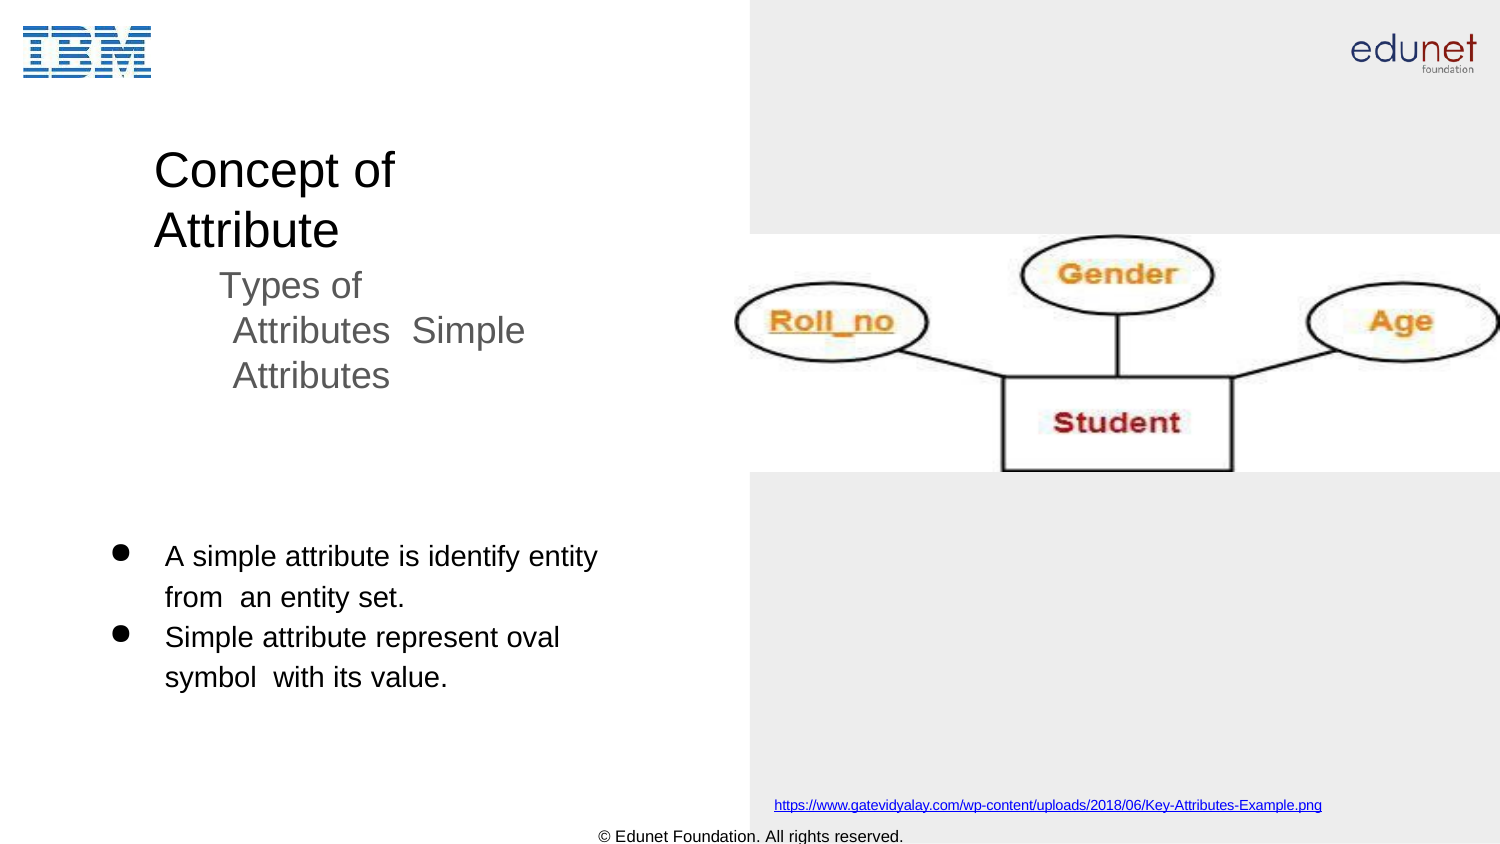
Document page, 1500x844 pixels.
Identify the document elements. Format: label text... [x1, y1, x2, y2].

text_box https://www.gatevidyalay.com/wp-content/uploads/2018/06/Key-Attributes-Example.png © Edunet Foundation. All rights reserved. [596, 794, 729, 844]
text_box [734, 0, 1500, 844]
text_box A simple attribute is identify entity from an entity set. Simple attribute represent oval symbol with its value. [107, 529, 663, 693]
text_box Types of Attributes Simple Attributes [216, 259, 528, 397]
picture [23, 26, 151, 78]
title Concept of Attribute [151, 135, 594, 279]
